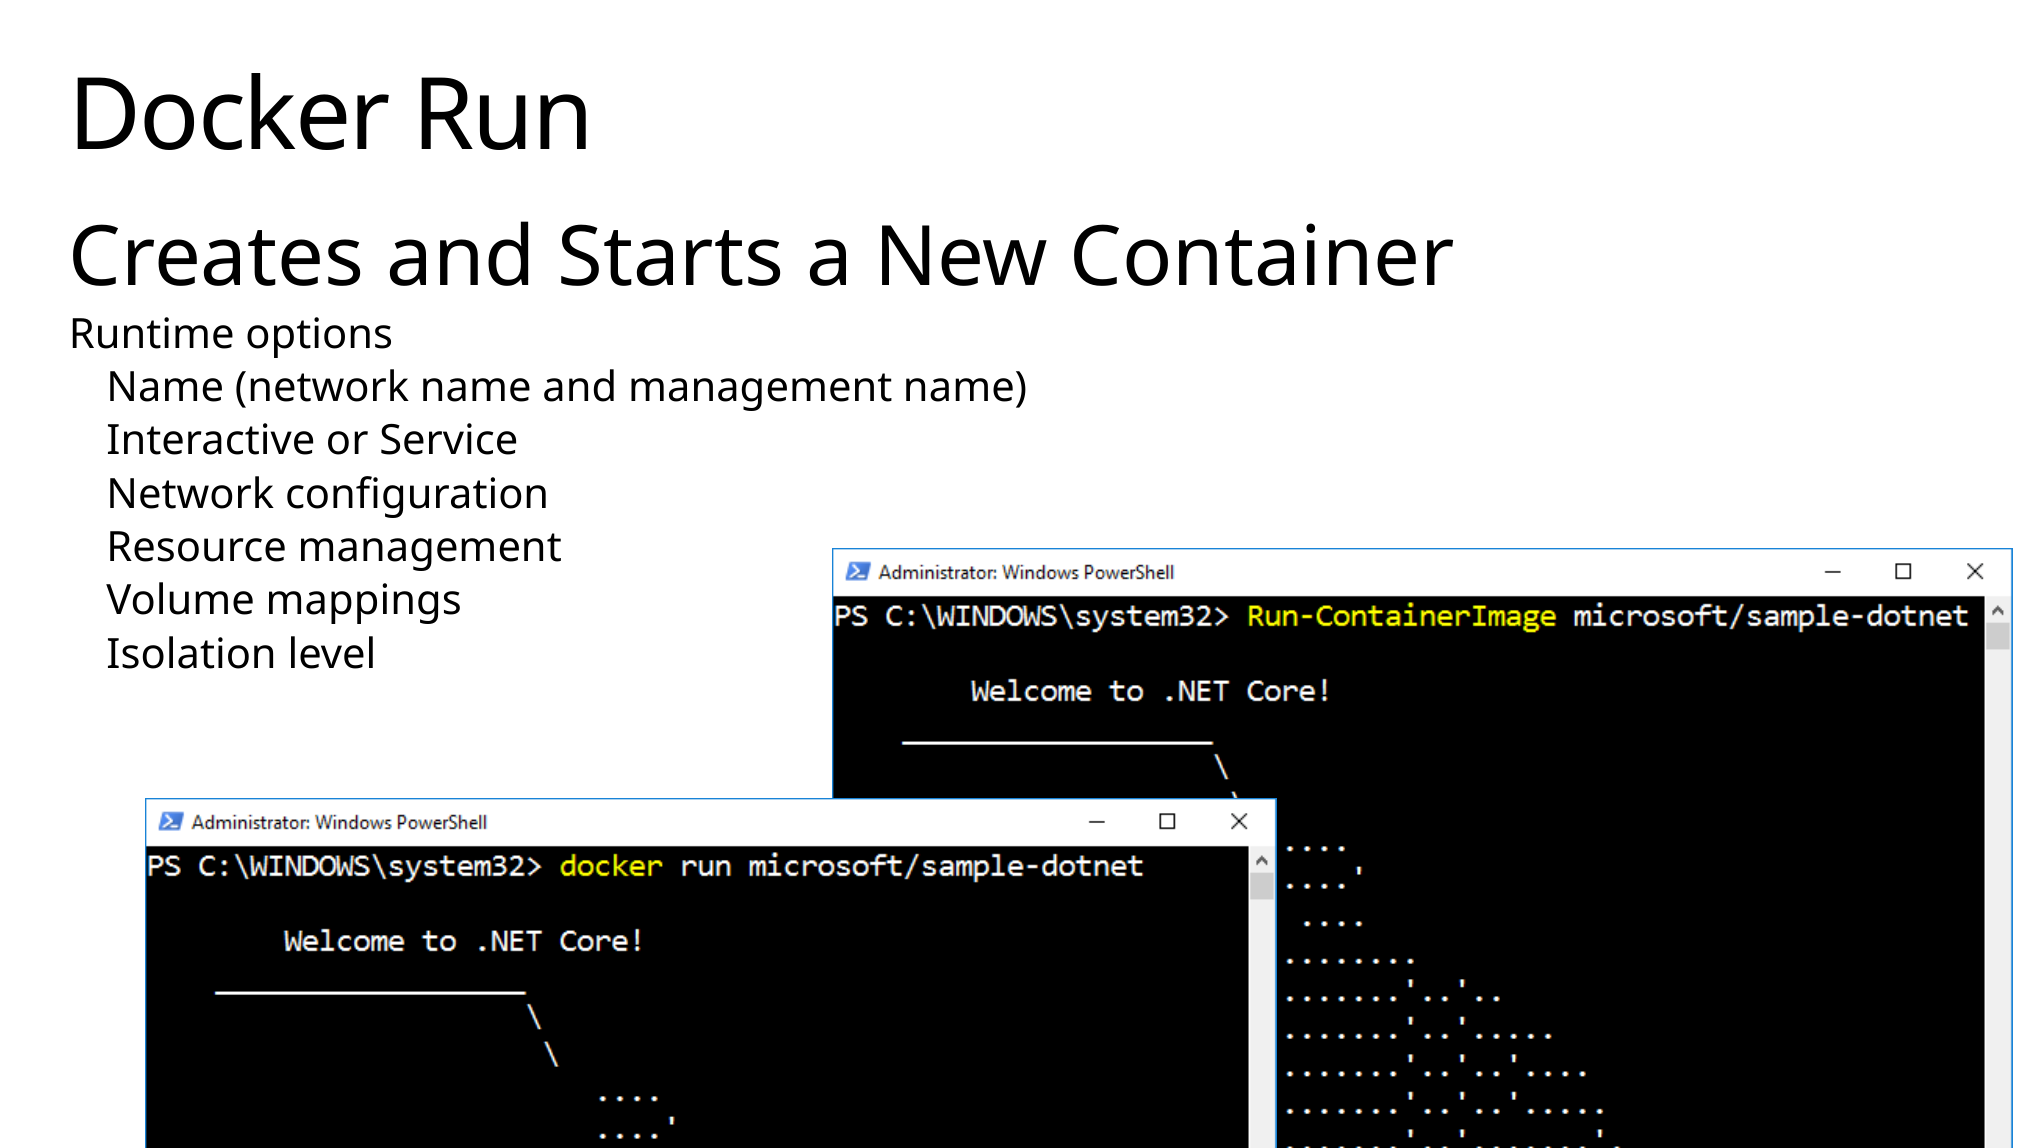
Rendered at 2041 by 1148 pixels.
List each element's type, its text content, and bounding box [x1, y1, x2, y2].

picture [144, 548, 2013, 1148]
title Docker Run [45, 48, 1996, 198]
list Creates and Starts a New Container Runtime options Name (network name and management name) Interactive or Service Network configuration Resource management Volume mappings Isolation level [45, 198, 1996, 765]
